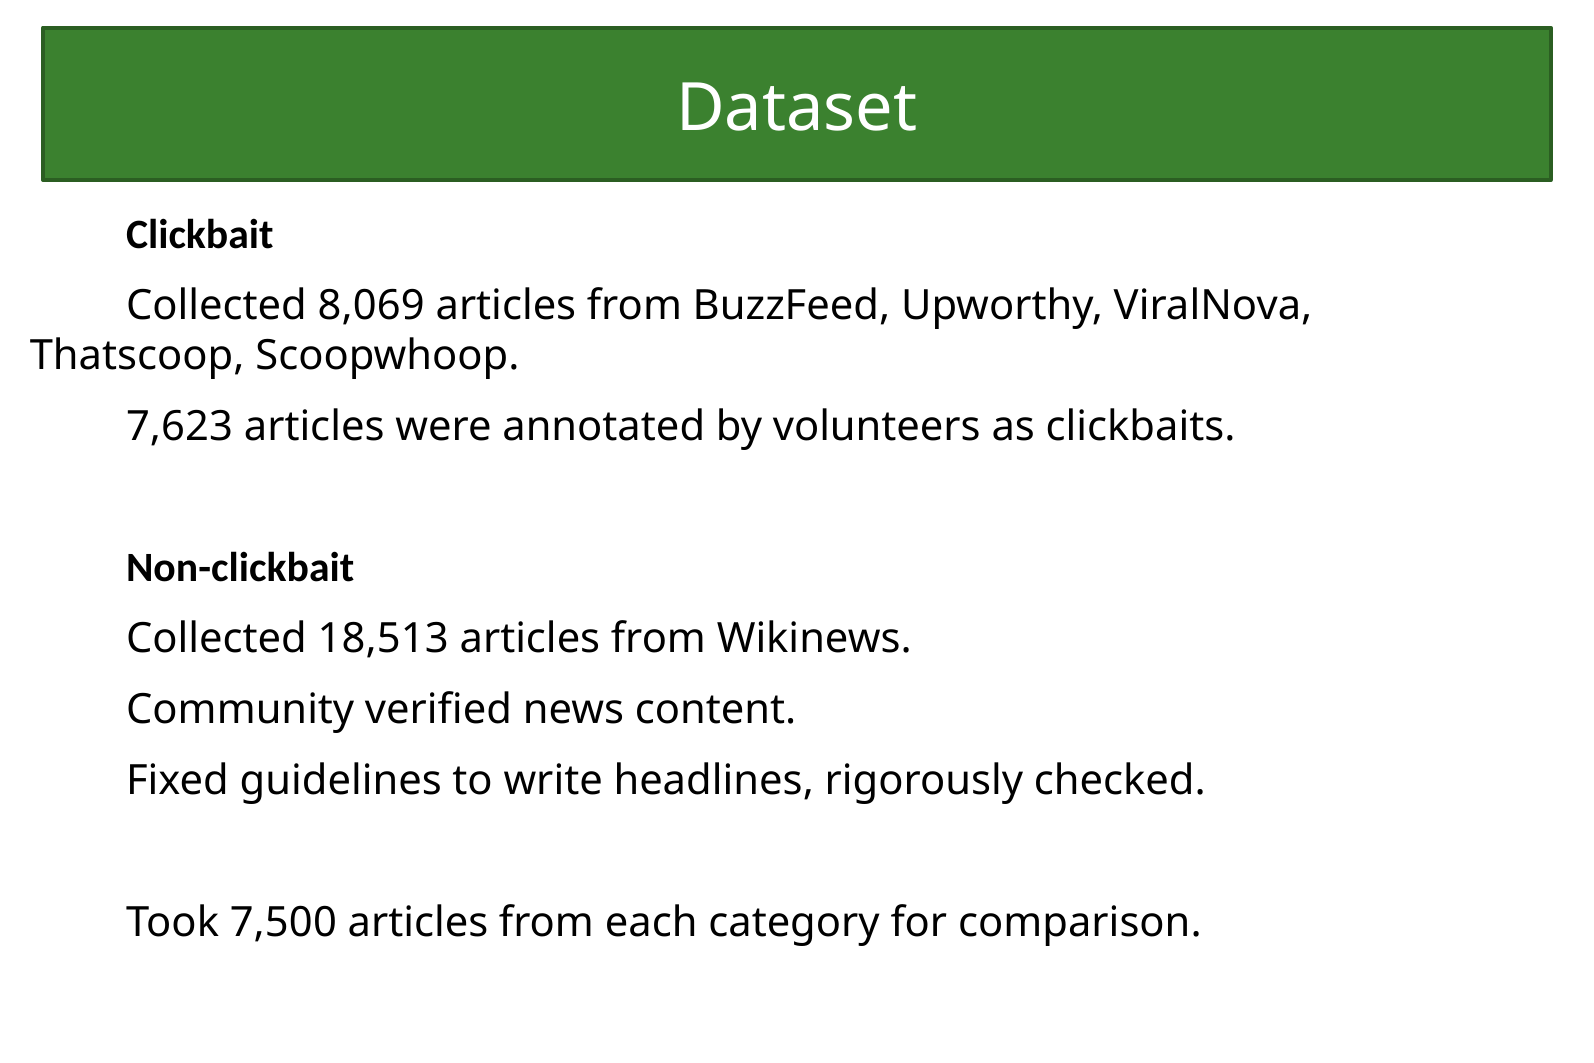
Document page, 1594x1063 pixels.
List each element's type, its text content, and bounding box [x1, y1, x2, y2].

list Clickbait Collected 8,069 articles from BuzzFeed, Upworthy, ViralNova, Thatscoop, Scoopwhoop. 7,623 articles were annotated by volunteers as clickbaits. Non-clickbait Collected 18,513 articles from Wikinews. Community verified news content. Fixed guidelines to write headlines, rigorously checked. Took 7,500 articles from each category for comparison. [18, 195, 1430, 999]
title Dataset [41, 26, 1553, 182]
